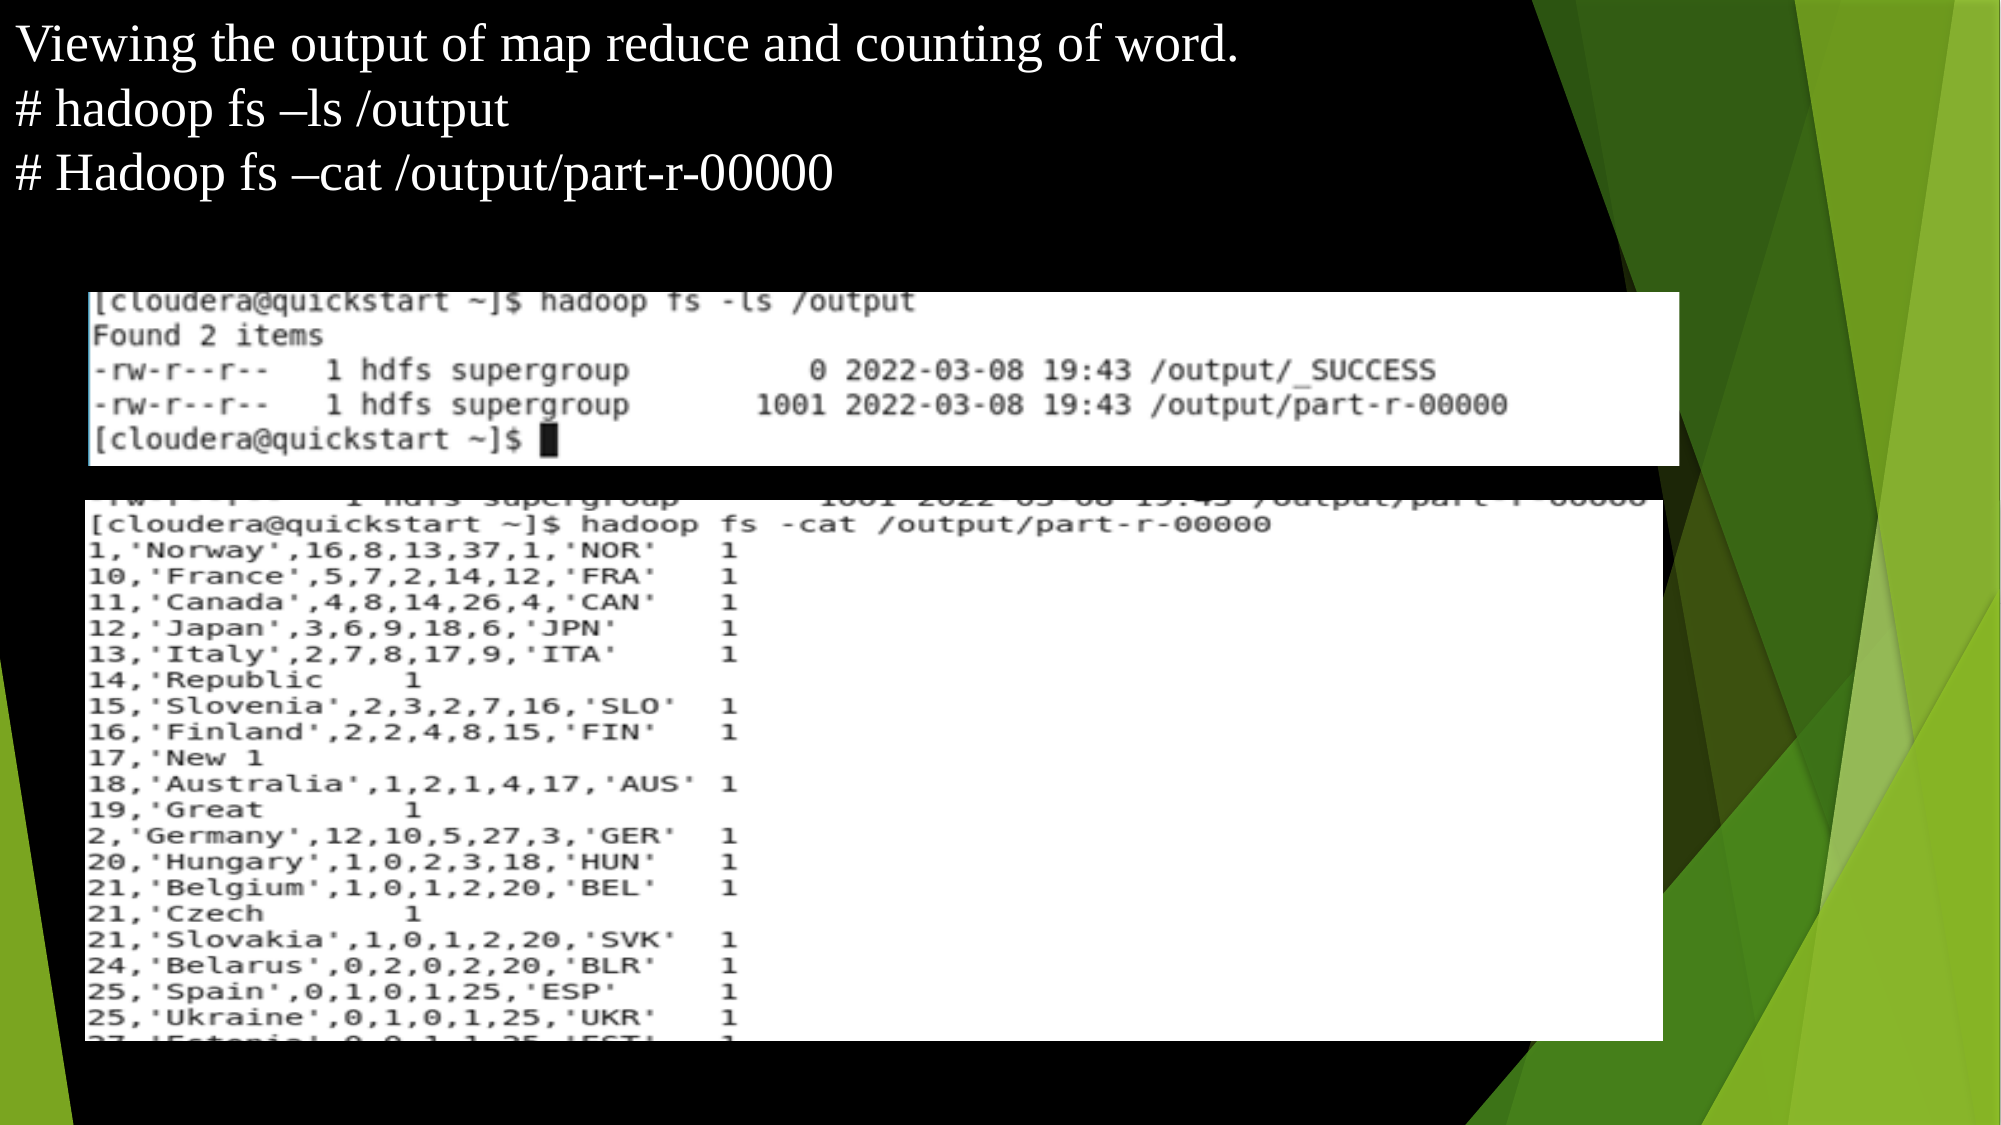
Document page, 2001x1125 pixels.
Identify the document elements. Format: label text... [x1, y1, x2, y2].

title Viewing the output of map reduce and counting of word. # hadoop fs –ls /output # Hadoop fs –cat /output/part-r-00000 [0, 0, 1871, 275]
picture [22, 491, 2000, 1042]
picture [0, 291, 1680, 475]
